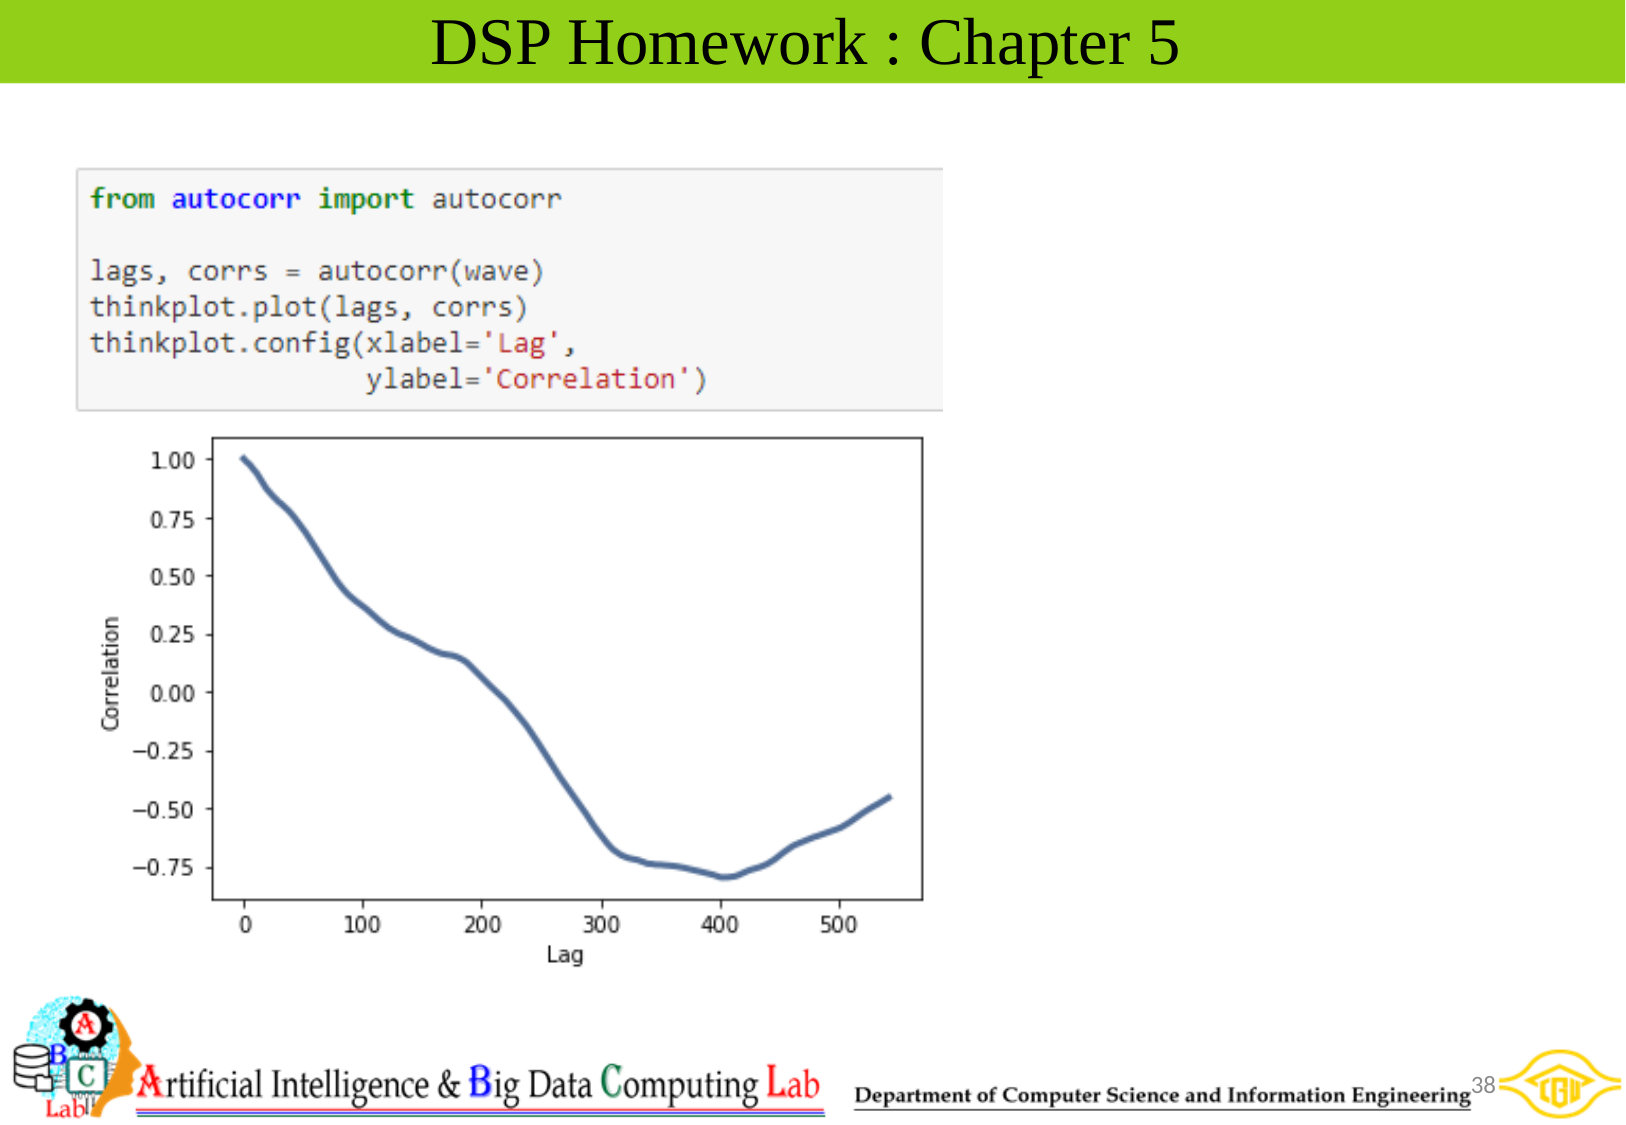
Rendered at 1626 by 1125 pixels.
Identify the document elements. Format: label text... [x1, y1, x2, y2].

slide_number 38 [1436, 1053, 1512, 1114]
title DSP Homework : Chapter 5 [75, 0, 1538, 75]
picture [0, 0, 1626, 1125]
